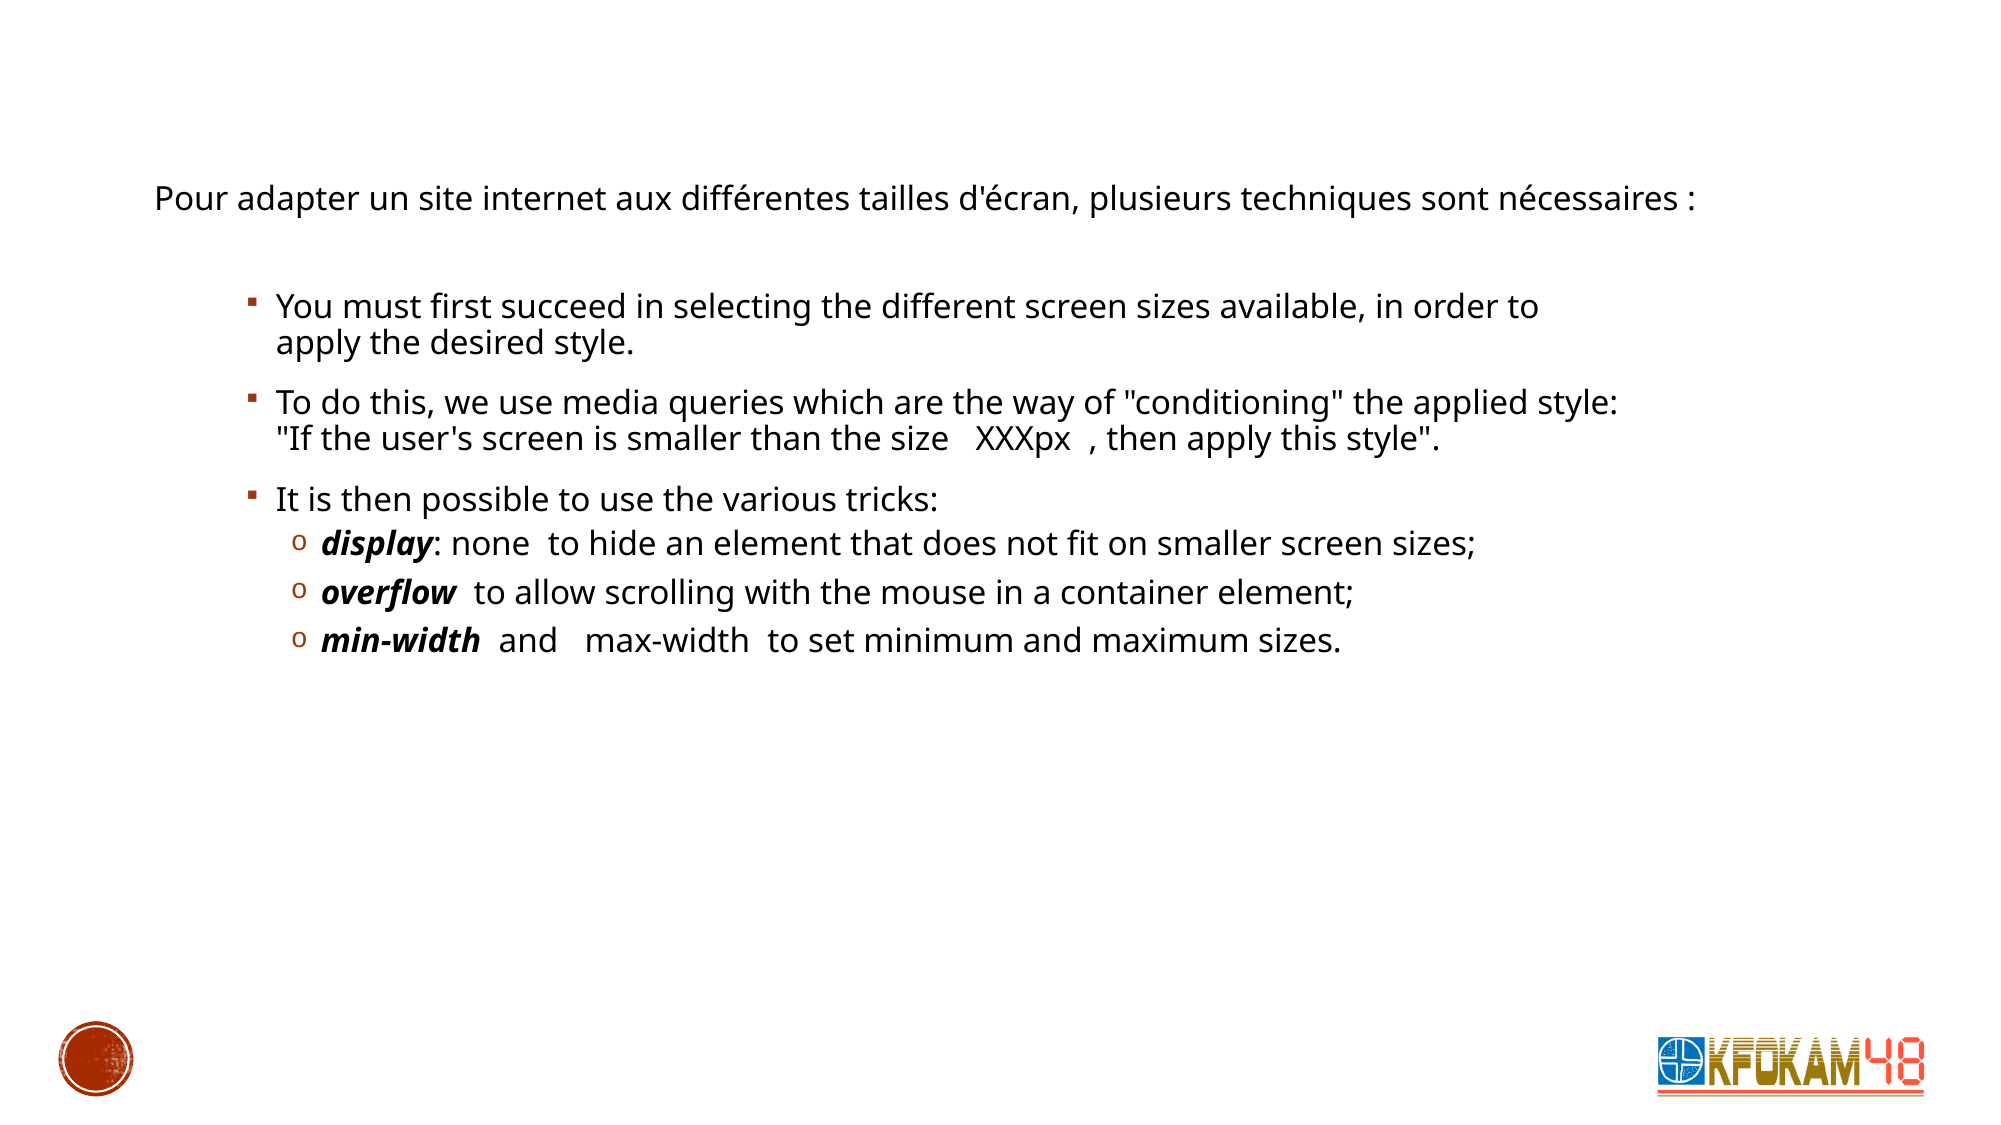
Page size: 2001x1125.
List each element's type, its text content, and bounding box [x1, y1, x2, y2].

text_box Pour adapter un site internet aux différentes tailles d'écran, plusieurs techniques sont nécessaires : [139, 169, 1779, 225]
list You must first succeed in selecting the different screen sizes available, in order to apply the desired style. To do this, we use media queries which are the way of "conditioning" the applied style: "If the user's screen is smaller than the size XXXpx , then apply this style". It is then possible to use the various tricks: display: none to hide an element that does not fit on smaller screen sizes; overflow to allow scrolling with the mouse in a container element; min-width and max-width to set minimum and maximum sizes. [230, 282, 1645, 947]
picture [1653, 1032, 1929, 1101]
